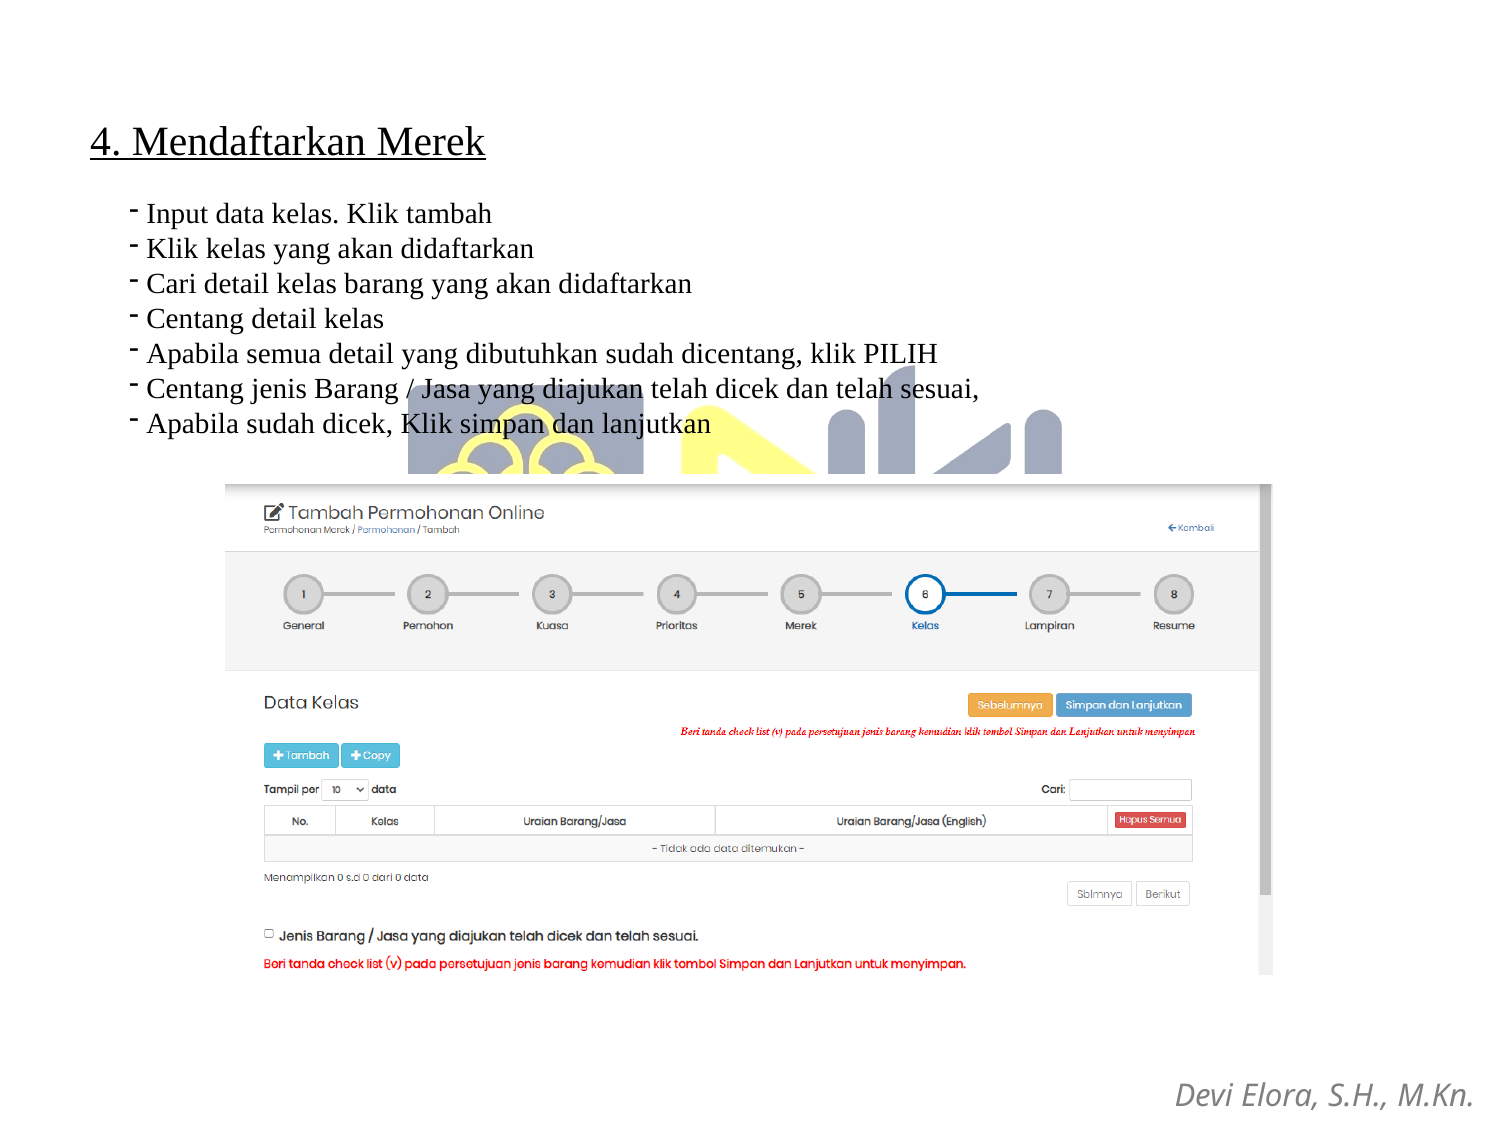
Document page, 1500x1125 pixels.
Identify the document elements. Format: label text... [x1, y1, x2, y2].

title 4. Mendaftarkan Merek [75, 45, 1425, 233]
text_box Devi Elora, S.H., M.Kn. [1148, 1060, 1500, 1125]
text_box Input data kelas. Klik tambah Klik kelas yang akan didaftarkan Cari detail kelas barang yang akan didaftarkan Centang detail kelas Apabila semua detail yang dibutuhkan sudah dicentang, klik PILIH Centang jenis Barang / Jasa yang diajukan telah dicek dan telah sesuai, Apabila sudah dicek, Klik simpan dan lanjutkan [114, 187, 1003, 447]
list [224, 474, 1273, 976]
picture [349, 287, 1120, 474]
